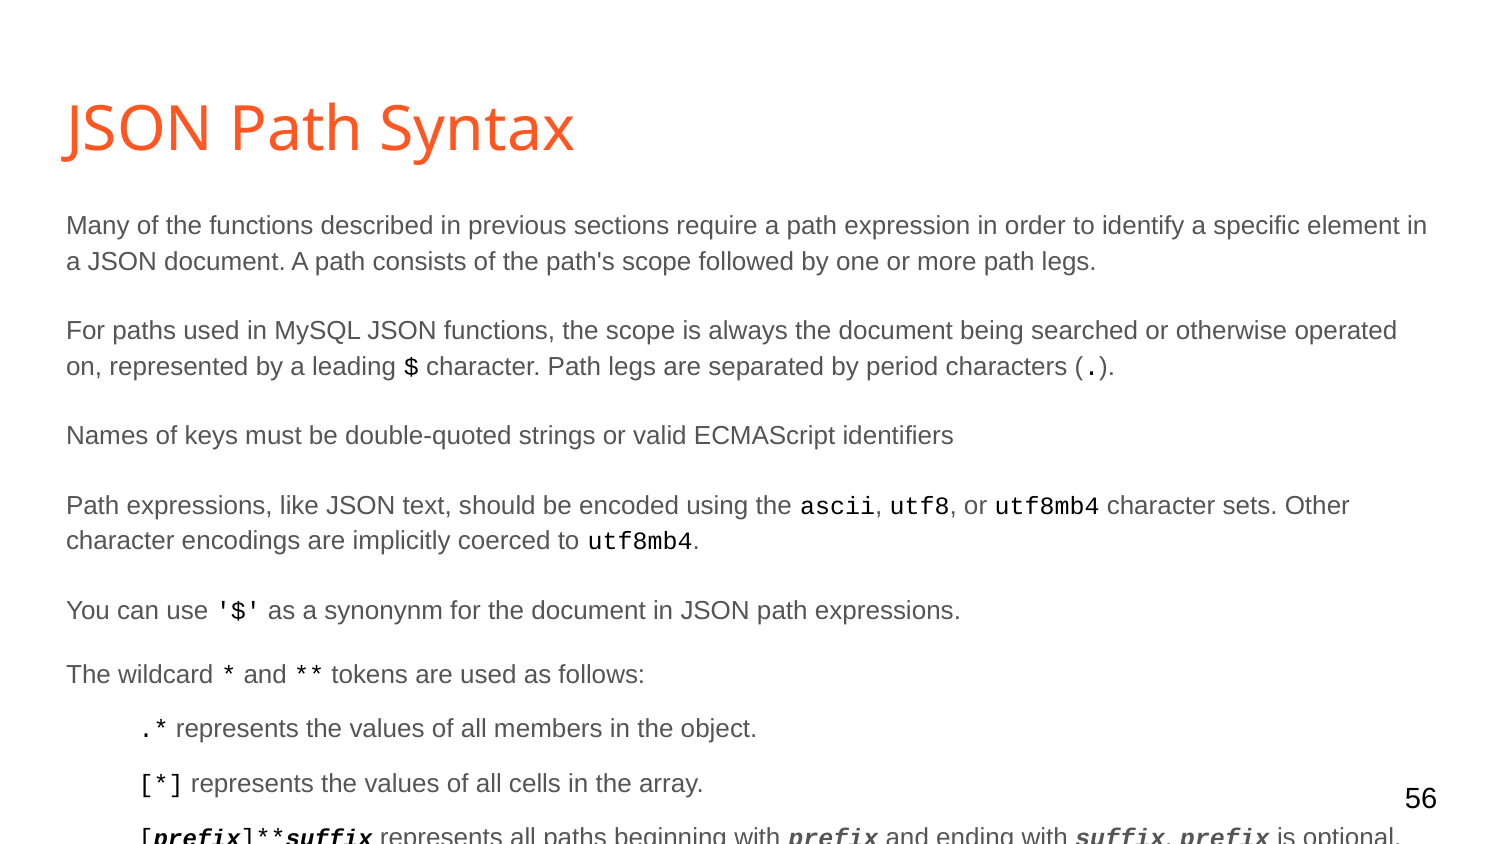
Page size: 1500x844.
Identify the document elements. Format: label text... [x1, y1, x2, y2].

slide_number ‹#› [1389, 764, 1480, 830]
title JSON Path Syntax [51, 72, 1449, 167]
list Many of the functions described in previous sections require a path expression in order to identify a specific element in a JSON document. A path consists of the path's scope followed by one or more path legs. For paths used in MySQL JSON functions, the scope is always the document being searched or otherwise operated on, represented by a leading $ character. Path legs are separated by period characters (.). Names of keys must be double-quoted strings or valid ECMAScript identifiers Path expressions, like JSON text, should be encoded using the ascii, utf8, or utf8mb4 character sets. Other character encodings are implicitly coerced to utf8mb4. You can use '$' as a synonynm for the document in JSON path expressions. The wildcard * and ** tokens are used as follows: .* represents the values of all members in the object. [*] represents the values of all cells in the array. [prefix]**suffix represents all paths beginning with prefix and ending with suffix. prefix is optional, while suffix is required; in other words, a path may not end in **. [51, 189, 1449, 750]
